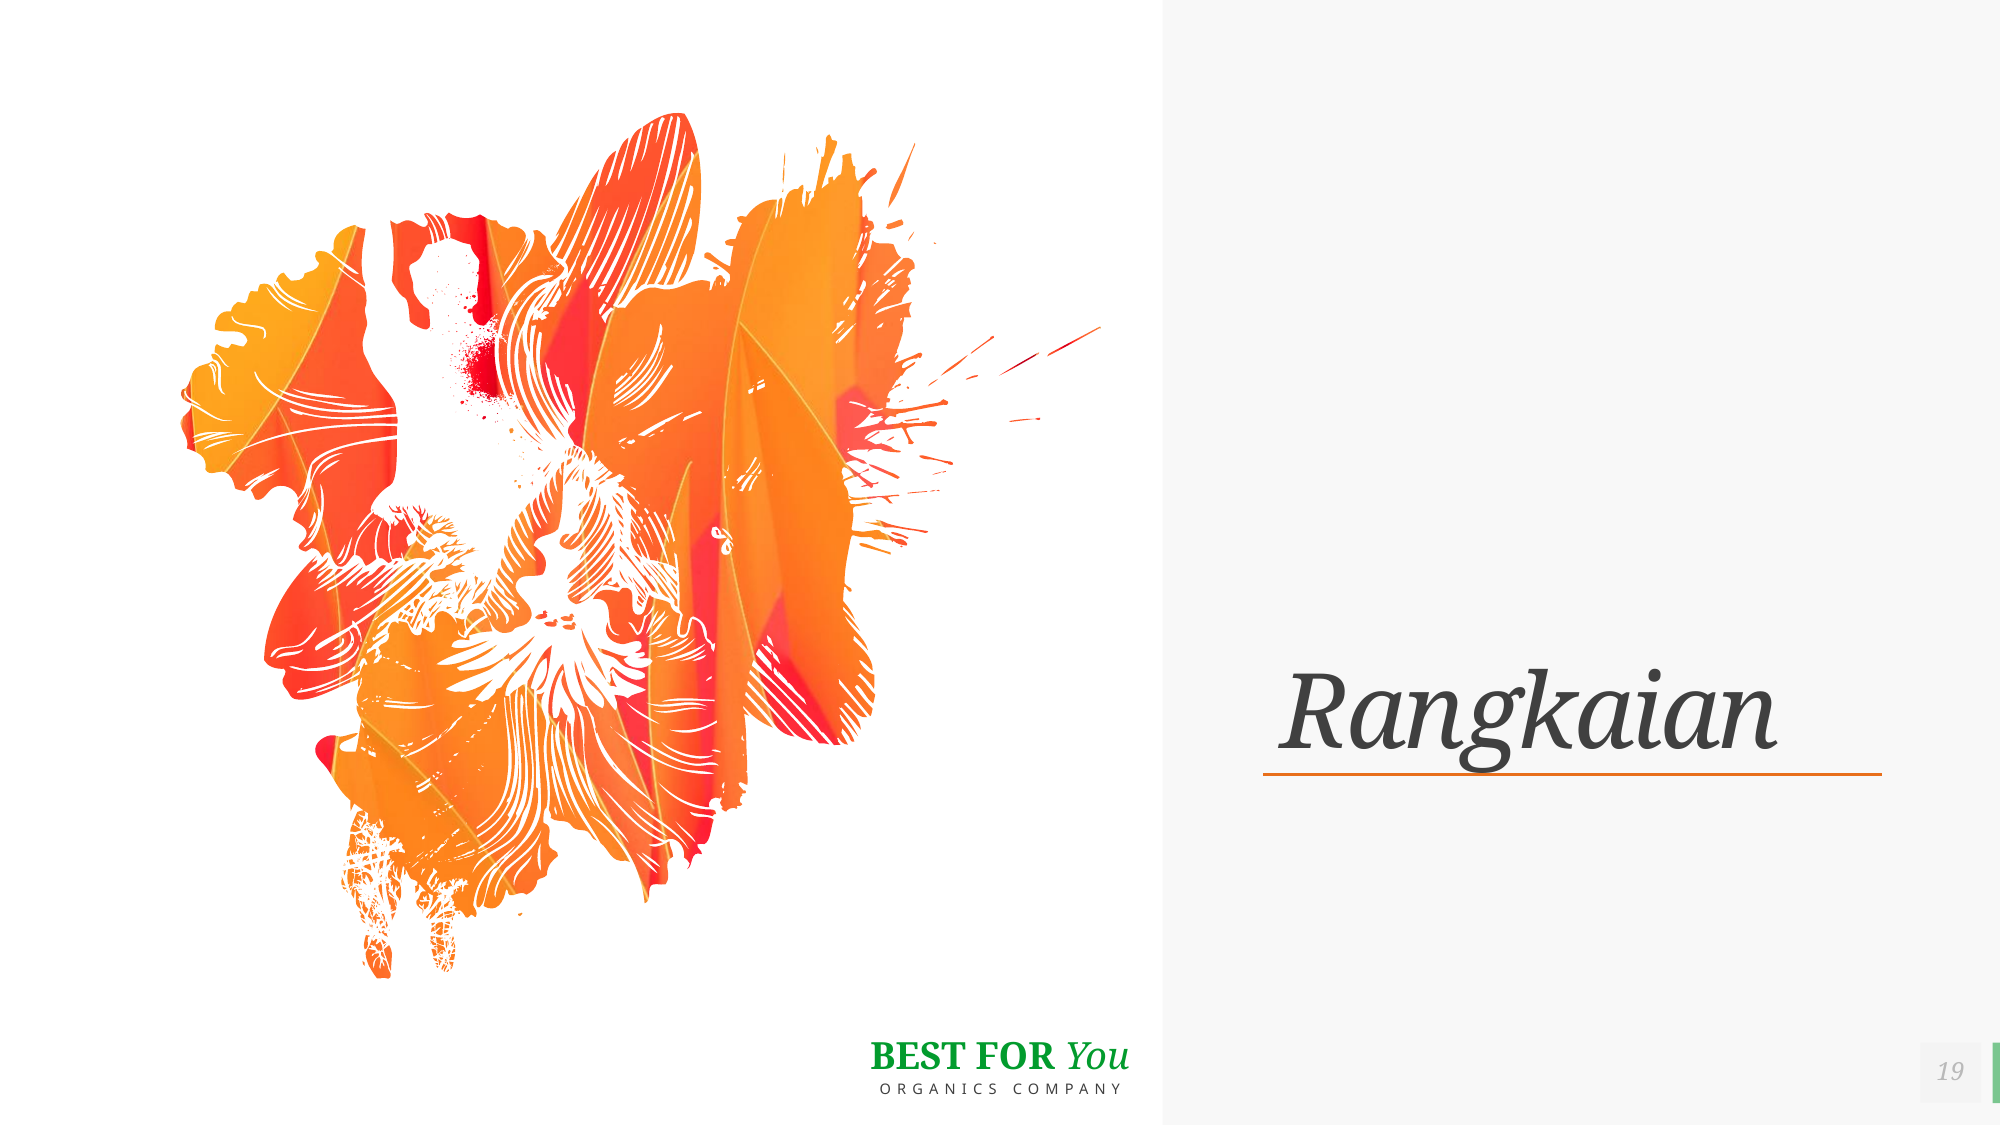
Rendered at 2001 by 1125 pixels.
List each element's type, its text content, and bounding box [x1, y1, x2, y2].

slide_number 19 [1920, 1042, 1982, 1103]
picture [180, 112, 1101, 979]
title Rangkaian [1162, 0, 2000, 1125]
